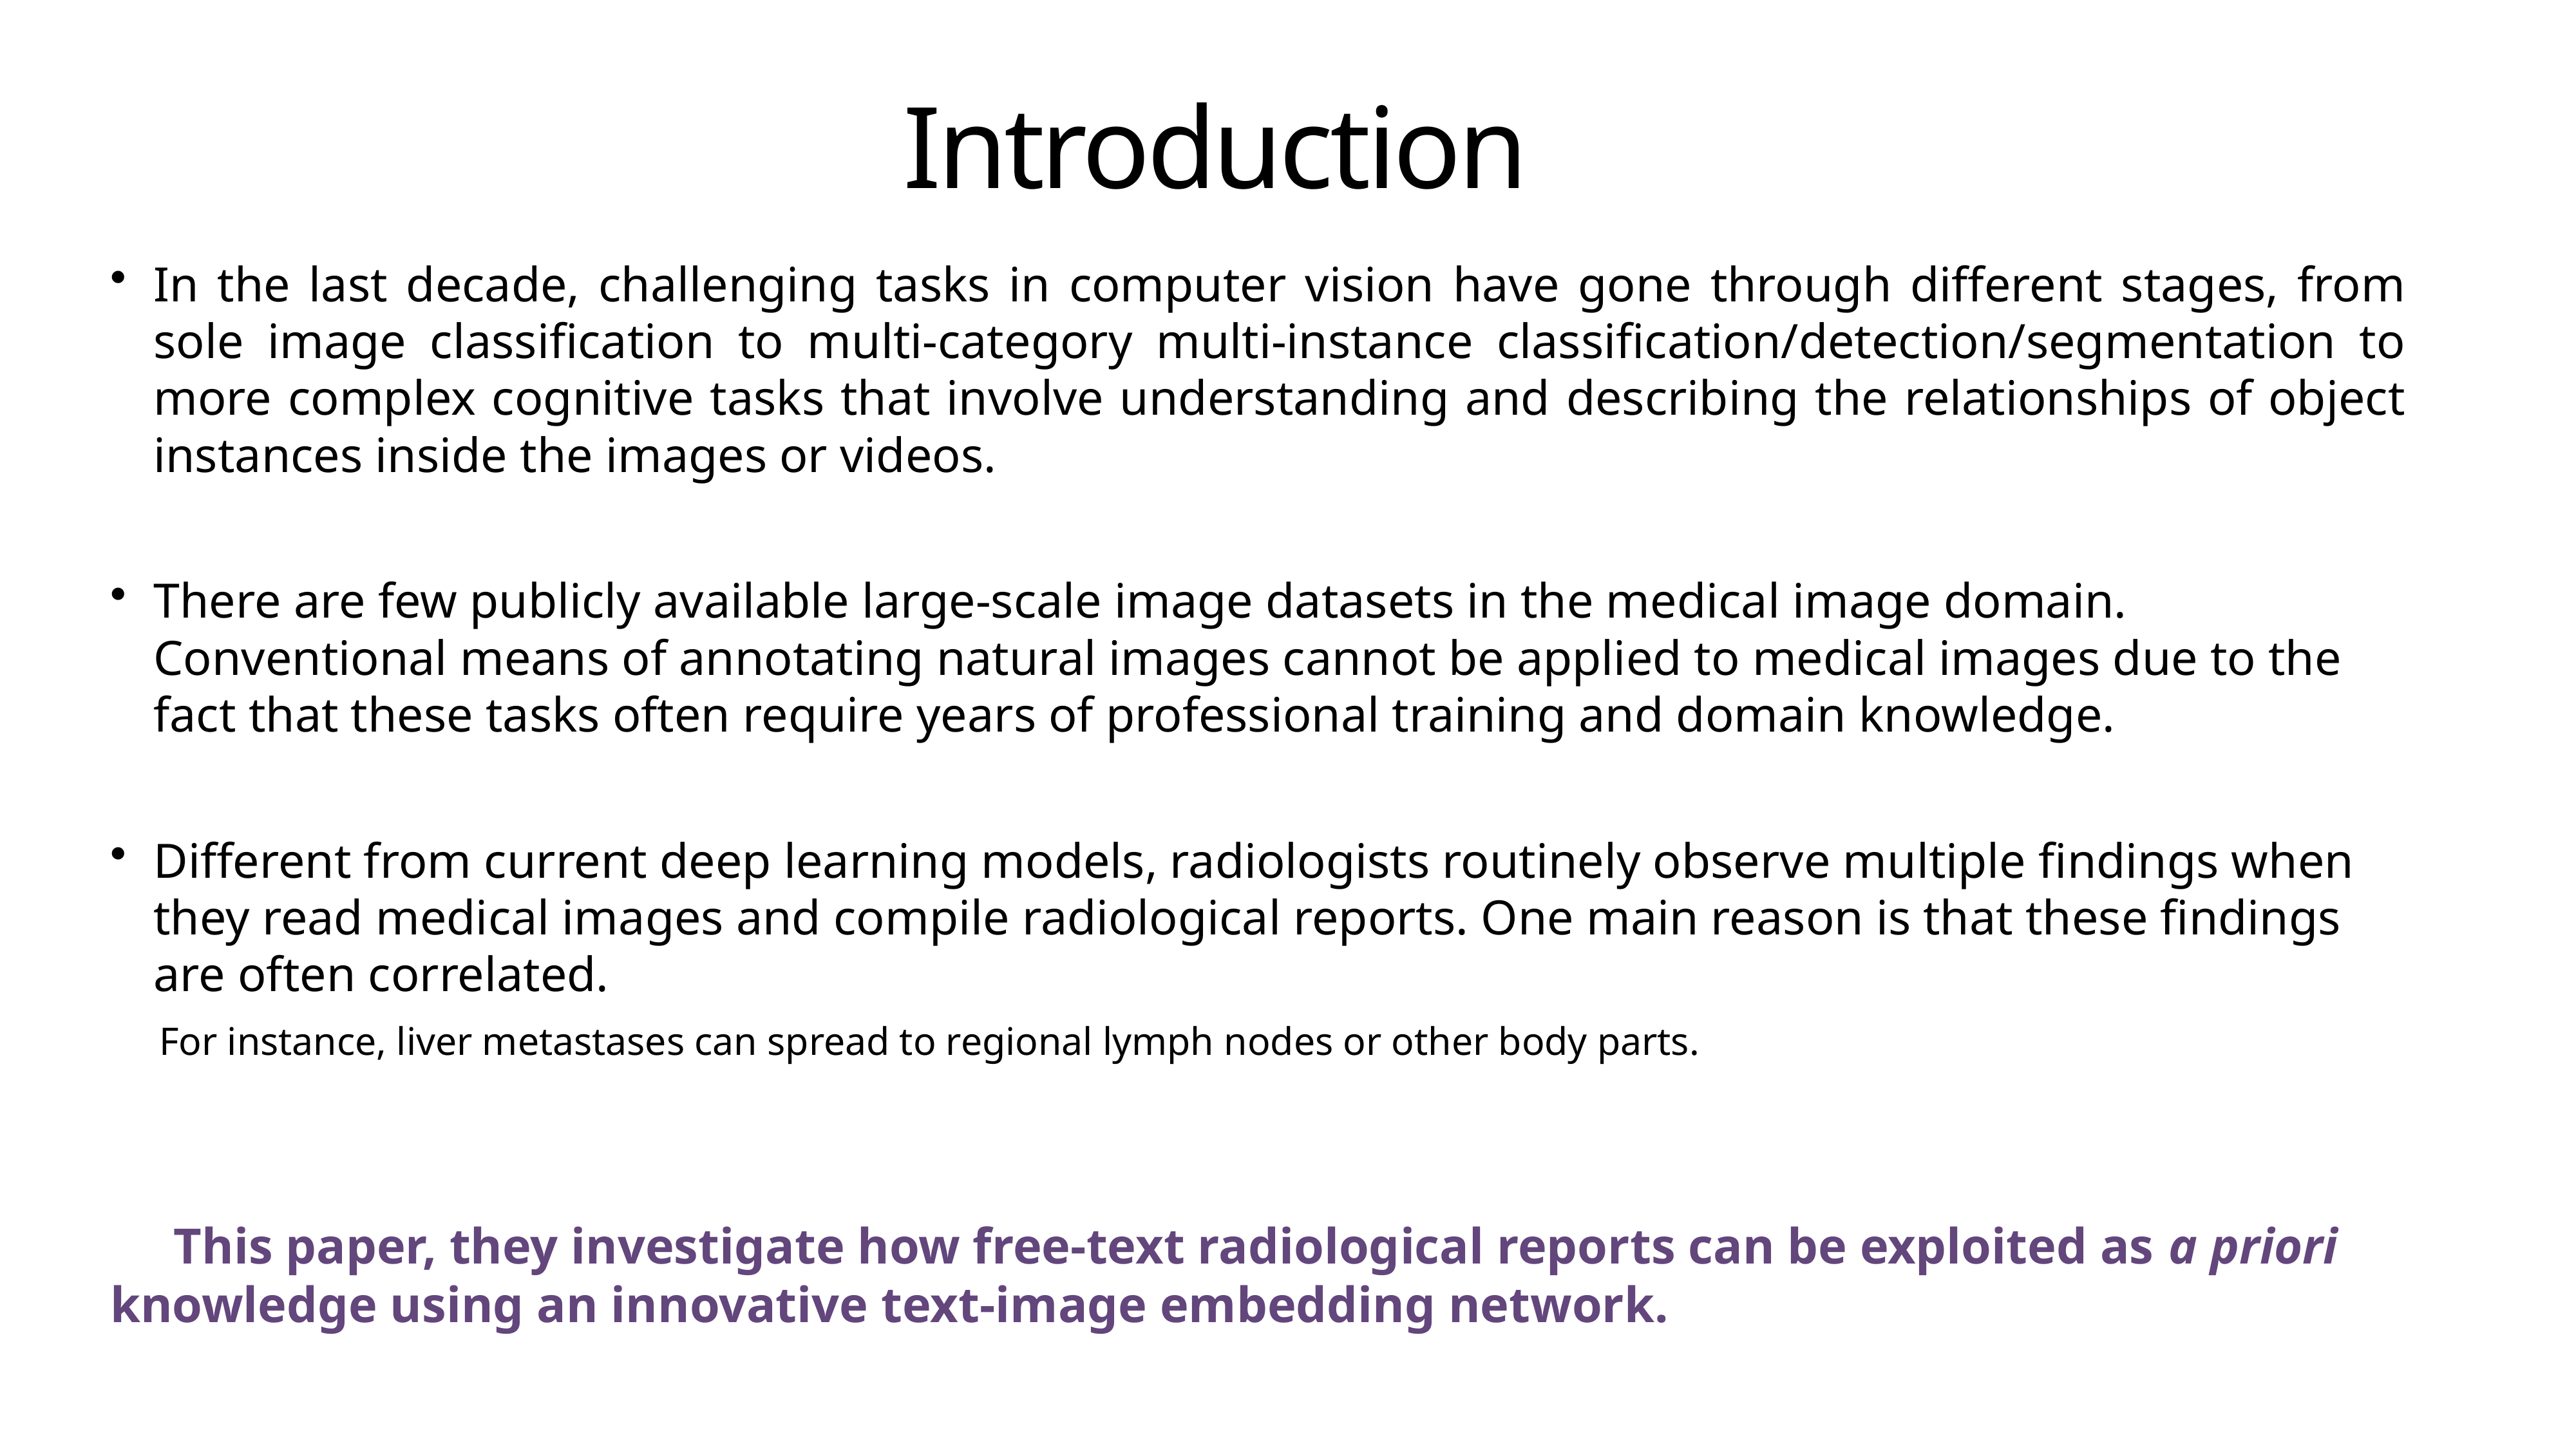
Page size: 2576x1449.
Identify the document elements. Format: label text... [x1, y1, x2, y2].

list In the last decade, challenging tasks in computer vision have gone through different stages, from sole image classification to multi-category multi-instance classification/detection/segmentation to more complex cognitive tasks that involve understanding and describing the relationships of object instances inside the images or videos. There are few publicly available large-scale image datasets in the medical image domain. Conventional means of annotating natural images cannot be applied to medical images due to the fact that these tasks often require years of professional training and domain knowledge. Different from current deep learning models, radiologists routinely observe multiple findings when they read medical images and compile radiological reports. One main reason is that these findings are often correlated. For instance, liver metastases can spread to regional lymph nodes or other body parts. This paper, they investigate how free-text radiological reports can be exploited as a priori knowledge using an innovative text-image embedding network. [104, 248, 2413, 1449]
title Introduction [61, 50, 2370, 216]
